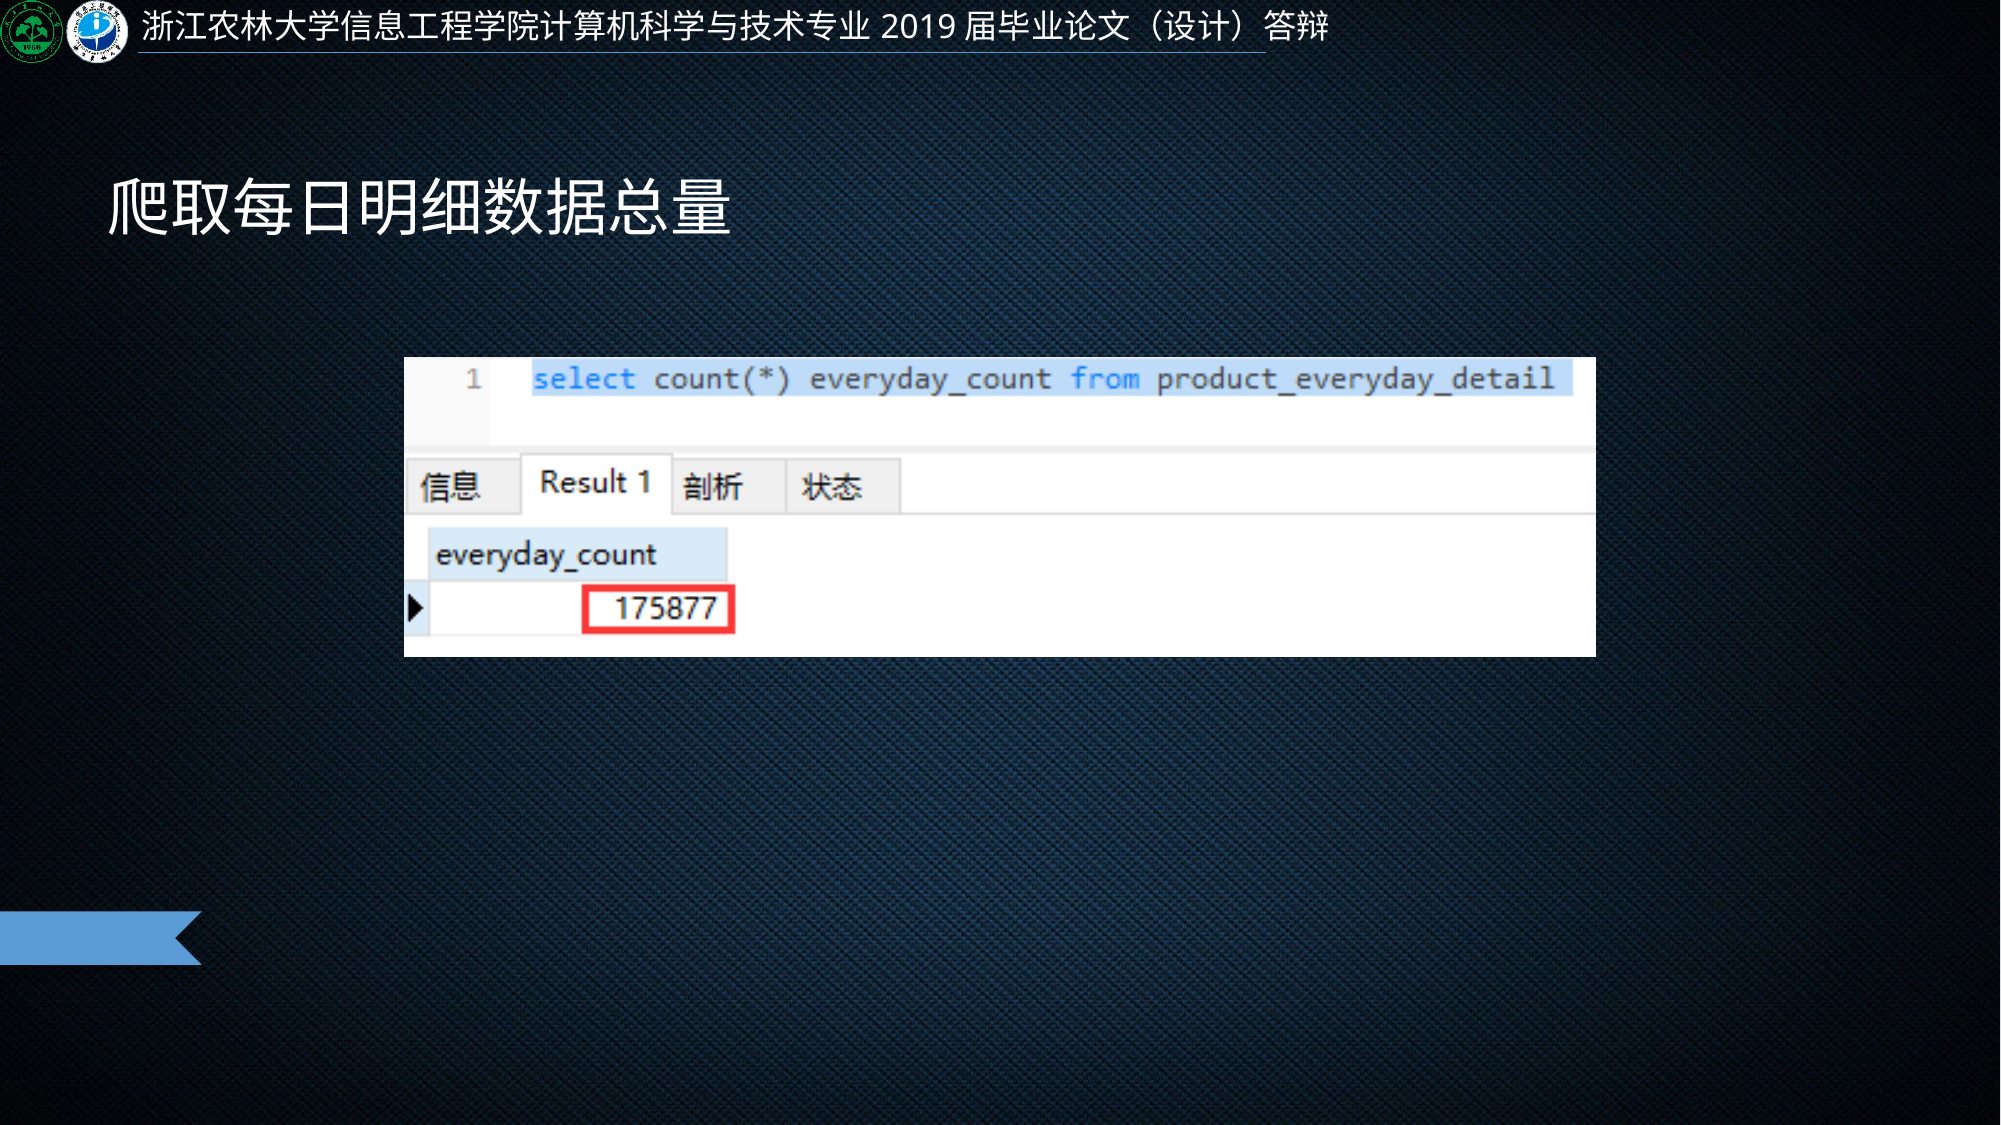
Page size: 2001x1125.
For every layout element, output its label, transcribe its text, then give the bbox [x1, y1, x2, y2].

text_box 爬取每日明细数据总量 [62, 160, 778, 250]
picture [0, 0, 2001, 1125]
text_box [0, 0, 1346, 66]
text_box [0, 910, 205, 966]
